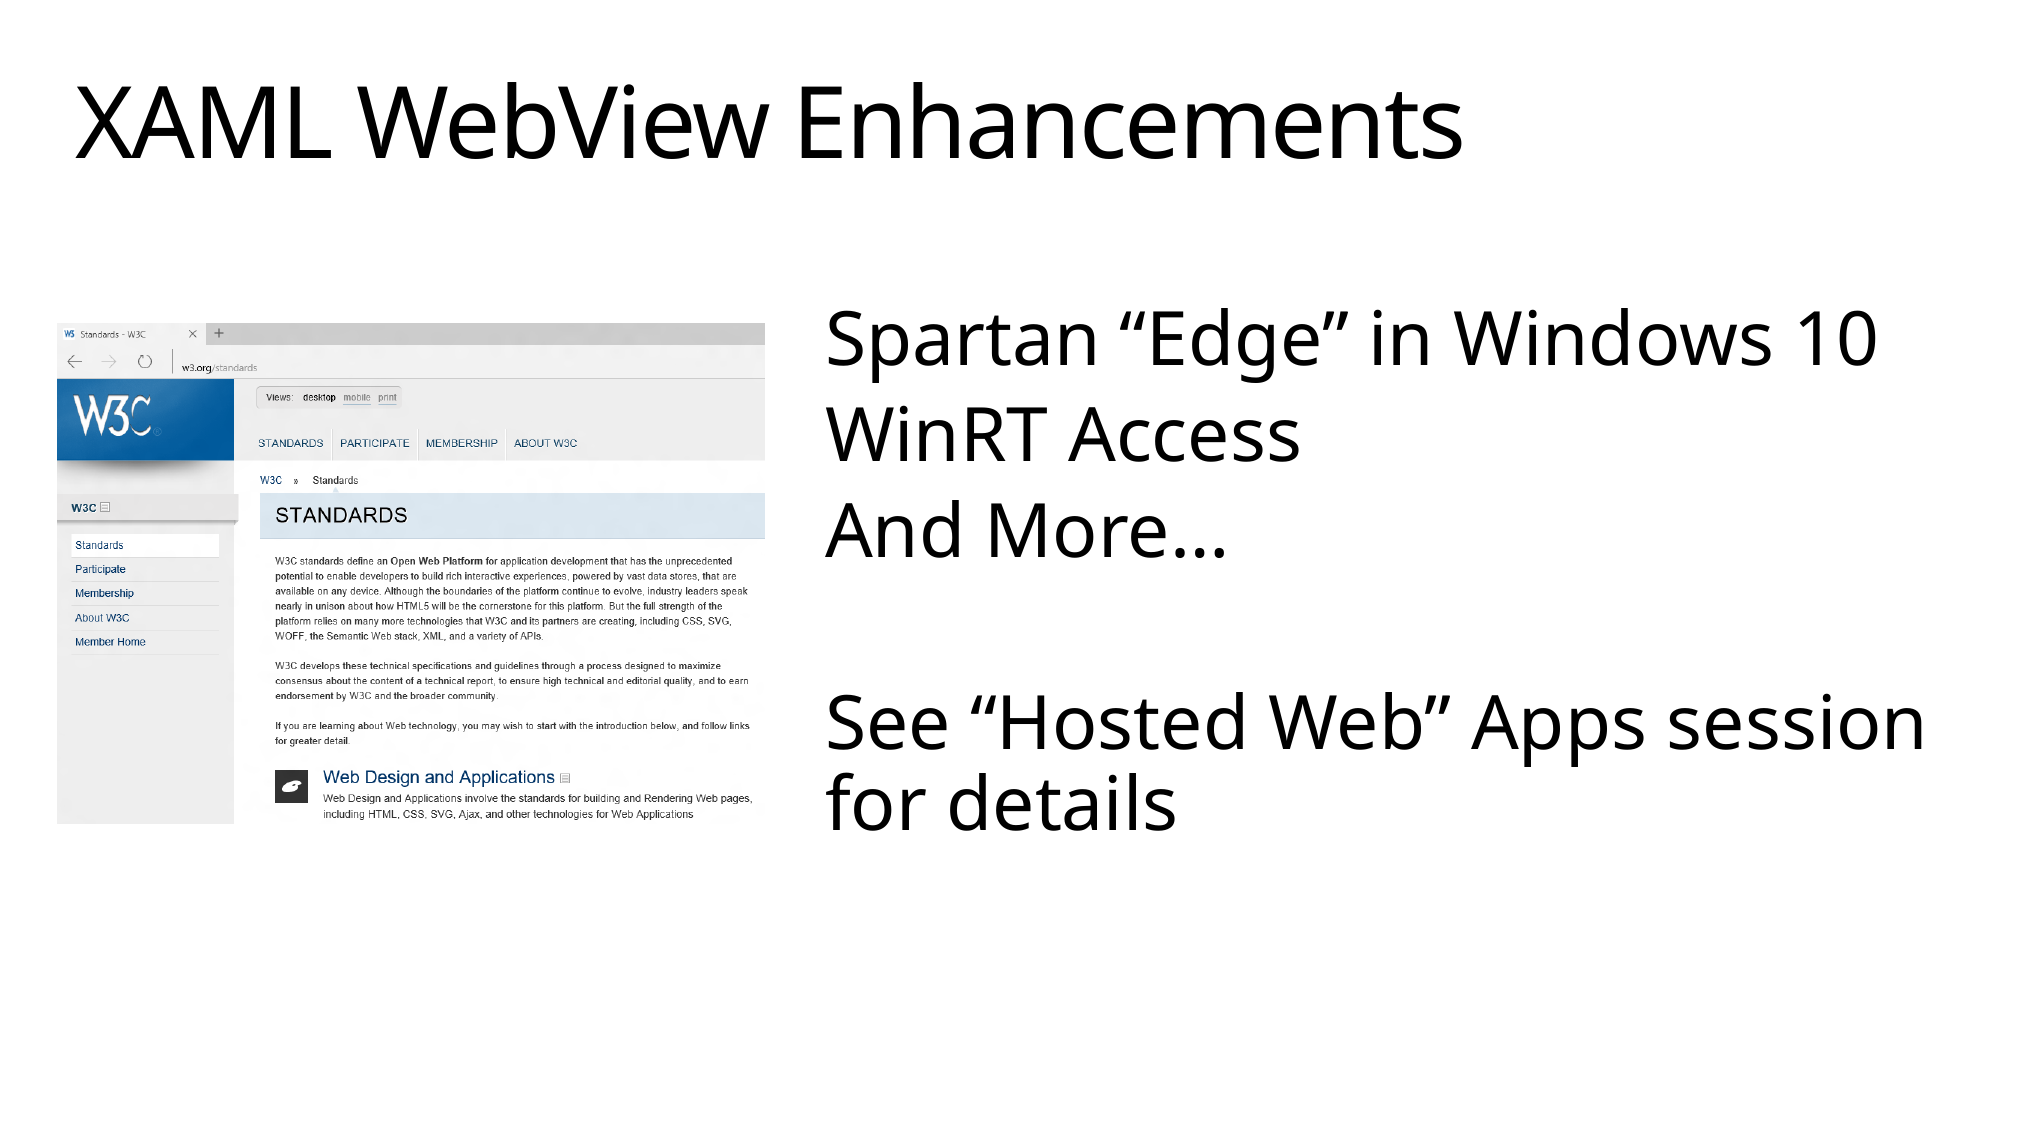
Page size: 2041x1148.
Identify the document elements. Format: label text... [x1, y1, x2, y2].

picture [57, 323, 765, 824]
list Spartan “Edge” in Windows 10 WinRT Access And More… See “Hosted Web” Apps session for details [795, 498, 1996, 649]
title XAML WebView Enhancements [45, 48, 1996, 199]
